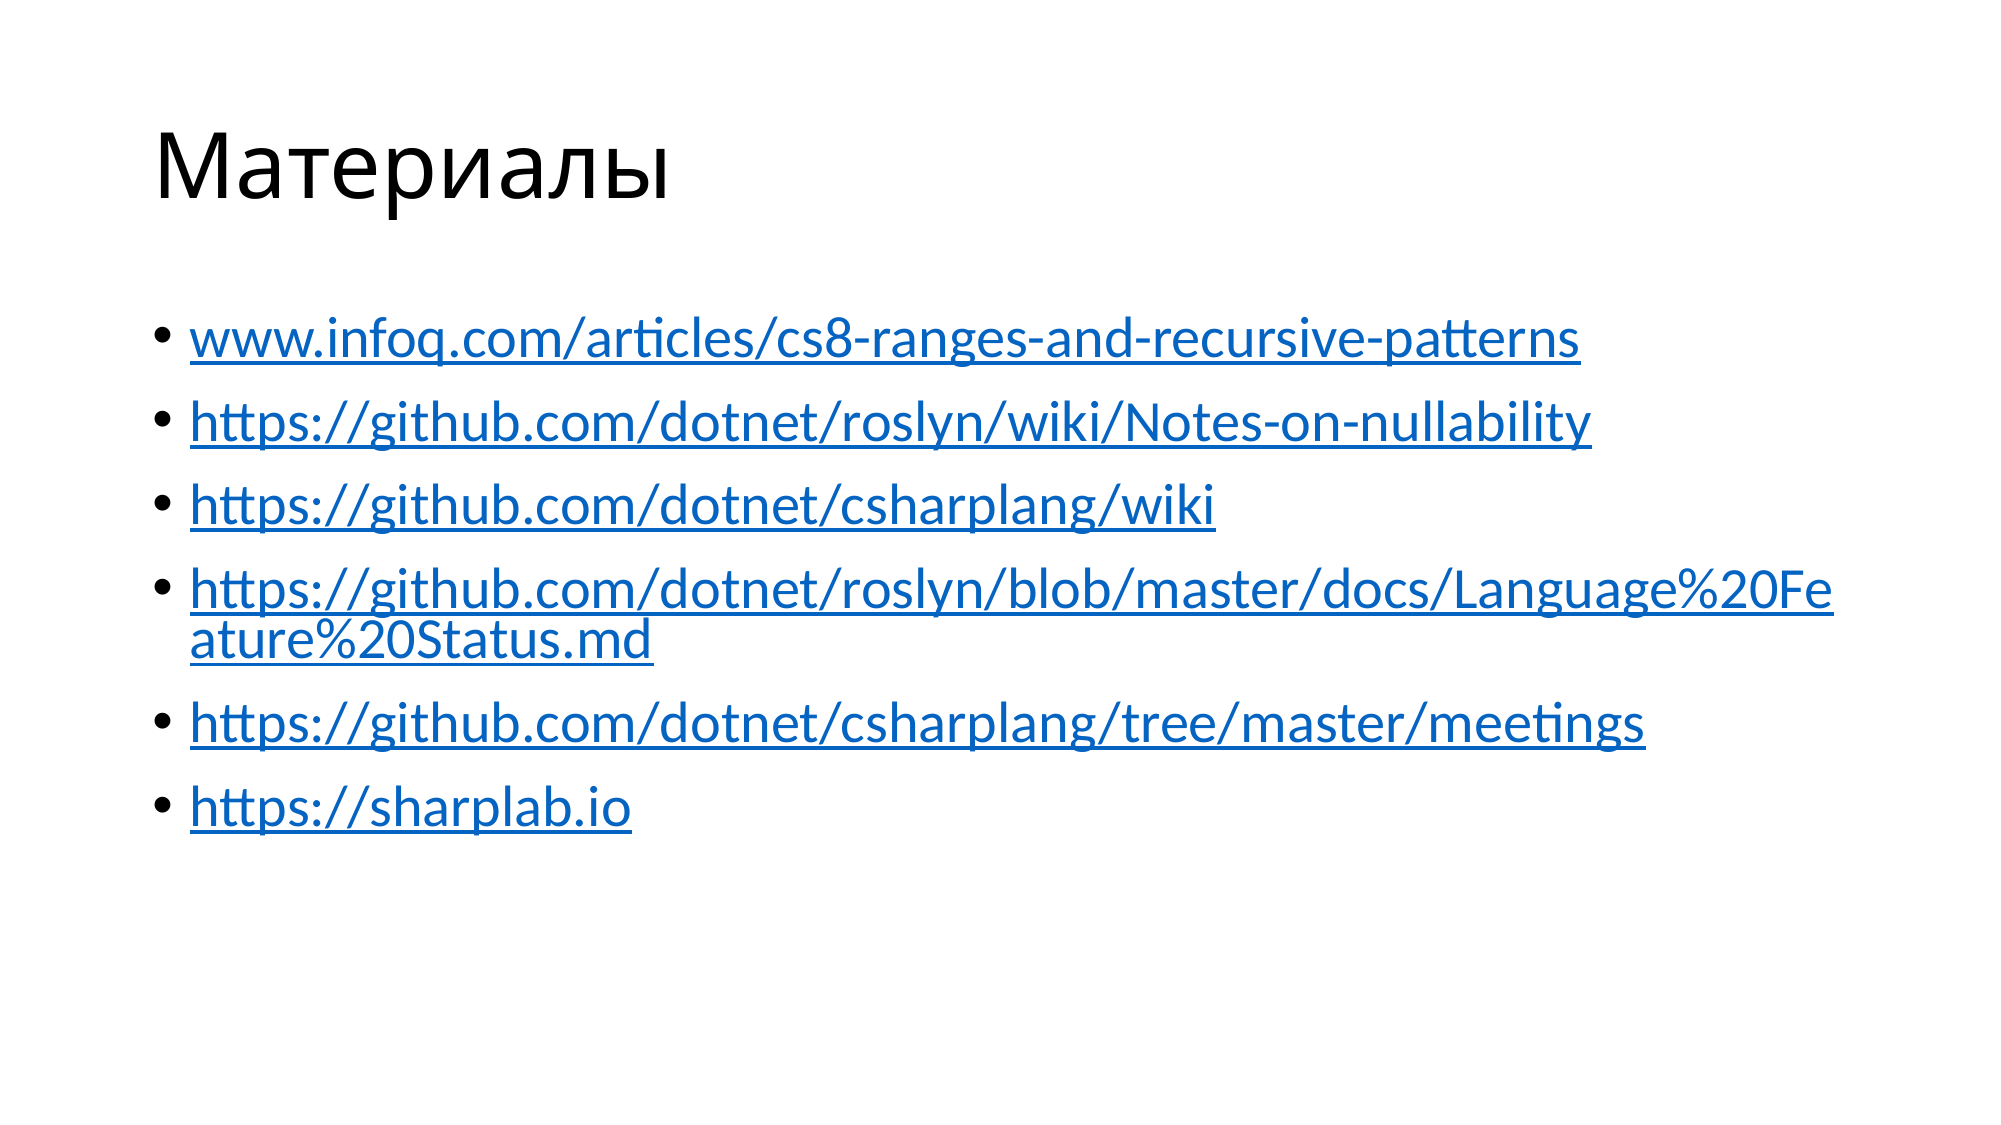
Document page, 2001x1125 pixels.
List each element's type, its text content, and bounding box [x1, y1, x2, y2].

list www.infoq.com/articles/cs8-ranges-and-recursive-patterns https://github.com/dotnet/roslyn/wiki/Notes-on-nullability https://github.com/dotnet/csharplang/wiki https://github.com/dotnet/roslyn/blob/master/docs/Language%20Feature%20Status.md https://github.com/dotnet/csharplang/tree/master/meetings https://sharplab.io [137, 299, 1863, 1014]
title Материалы [137, 59, 1863, 278]
